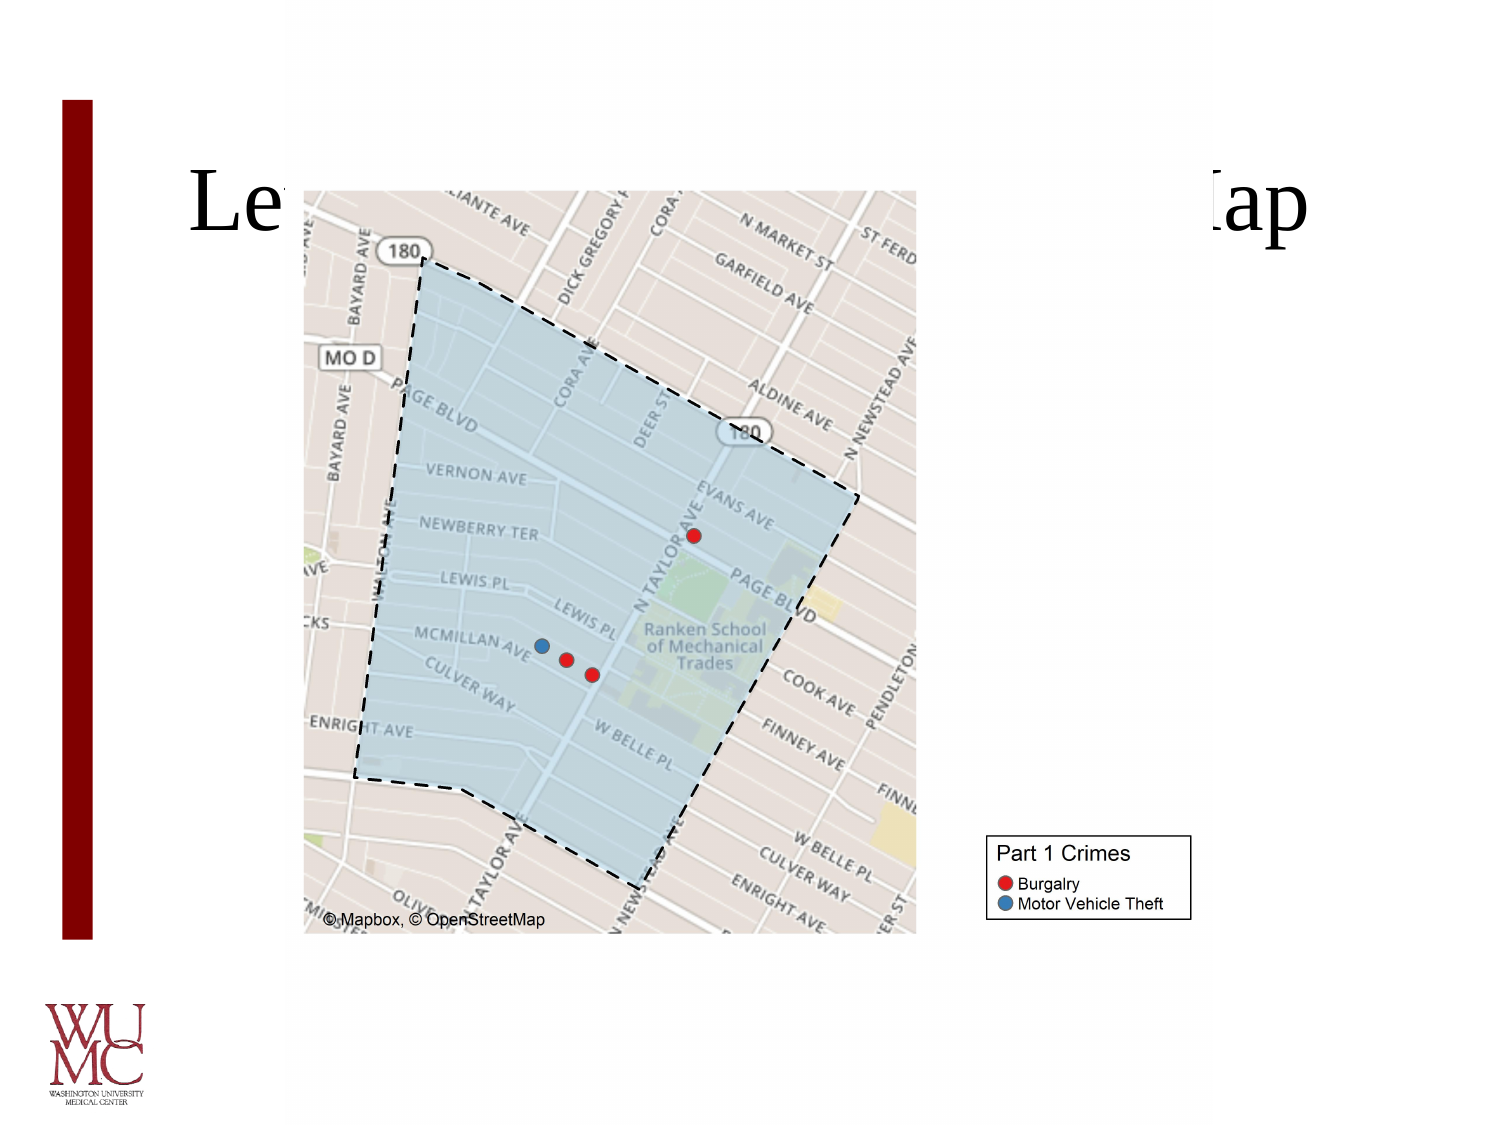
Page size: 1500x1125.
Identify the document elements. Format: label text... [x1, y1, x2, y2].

title Lewis Place: Total Crime Map [1217, 99, 1388, 288]
picture [285, 0, 1213, 1125]
title Lewis Place: Total Crime Map [112, 99, 280, 288]
picture [41, 996, 156, 1113]
